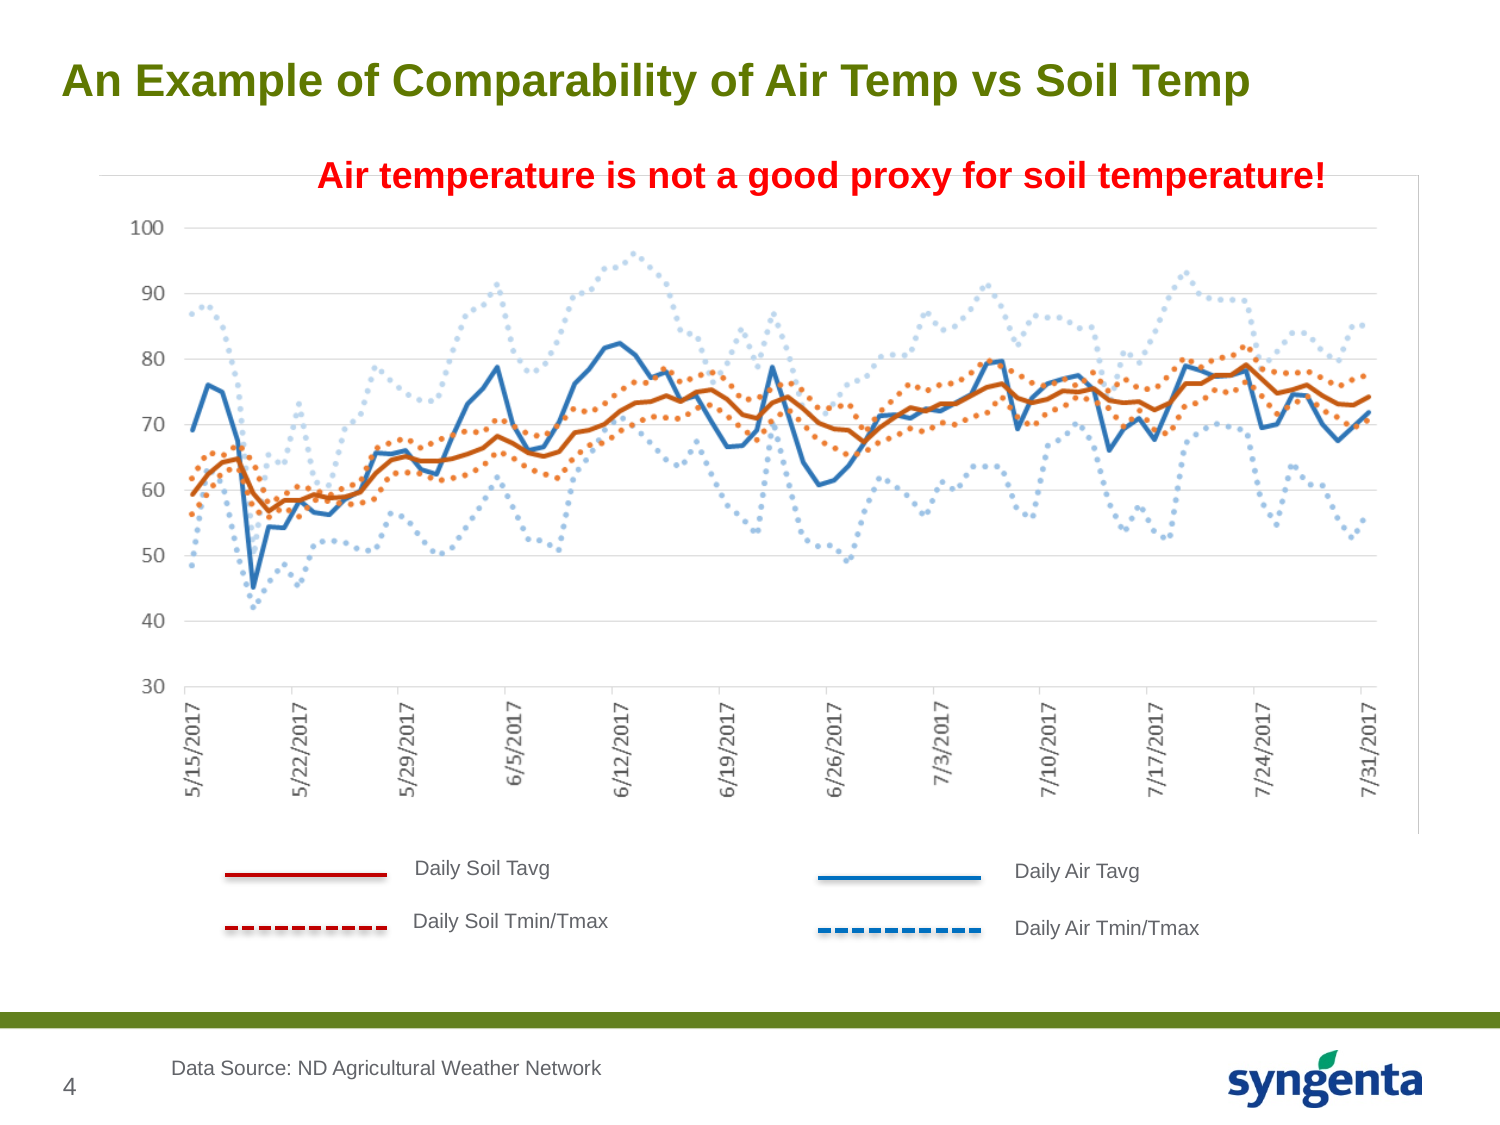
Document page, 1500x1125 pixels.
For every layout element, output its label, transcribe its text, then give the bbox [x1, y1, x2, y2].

text_box Data Source: ND Agricultural Weather Network [156, 1047, 307, 1125]
title An Example of Comparability of Air Temp vs Soil Temp [60, 14, 1449, 149]
picture [0, 1012, 1500, 1125]
text_box Daily Soil Tmin/Tmax [398, 899, 549, 1050]
text_box Daily Air Tavg [999, 849, 1150, 907]
picture [99, 174, 1420, 835]
text_box Daily Soil Tavg [399, 847, 550, 998]
text_box Daily Air Tmin/Tmax [999, 907, 1150, 1058]
text_box Air temperature is not a good proxy for soil temperature! [302, 143, 1215, 172]
